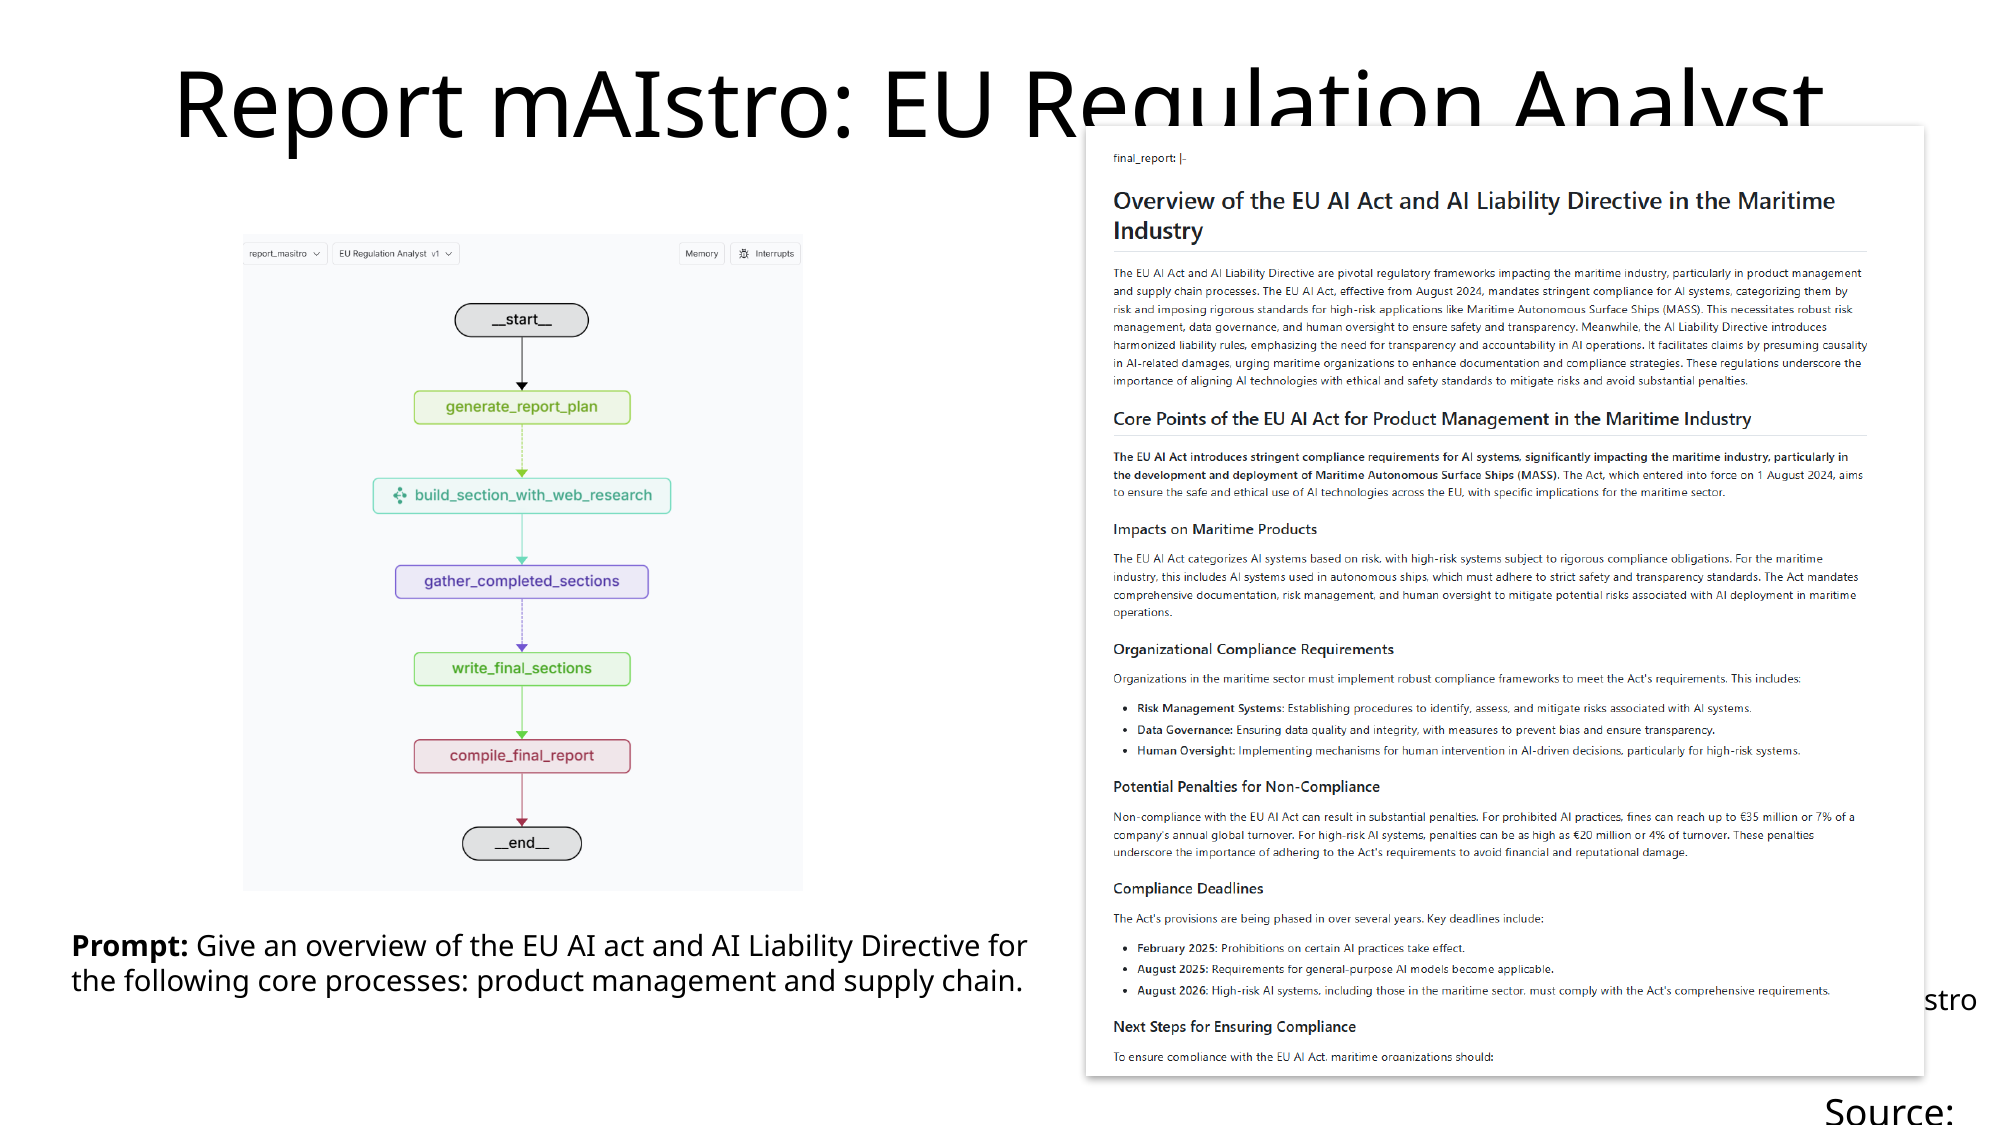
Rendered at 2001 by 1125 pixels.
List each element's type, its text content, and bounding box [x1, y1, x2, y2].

picture [242, 234, 804, 891]
text_box Source: https://github.com/marcelcastrobr/report-mAIstro [978, 1081, 1980, 1125]
title Report mAIstro: EU Regulation Analyst [99, 63, 1900, 206]
text_box Source: https://github.com/langchain-ai/report-mAIstro [1928, 973, 1979, 1059]
picture [1100, 139, 1910, 1062]
text_box Prompt: Give an overview of the EU AI act and AI Liability Directive for the following core processes: product management and supply chain. [56, 919, 1058, 1005]
